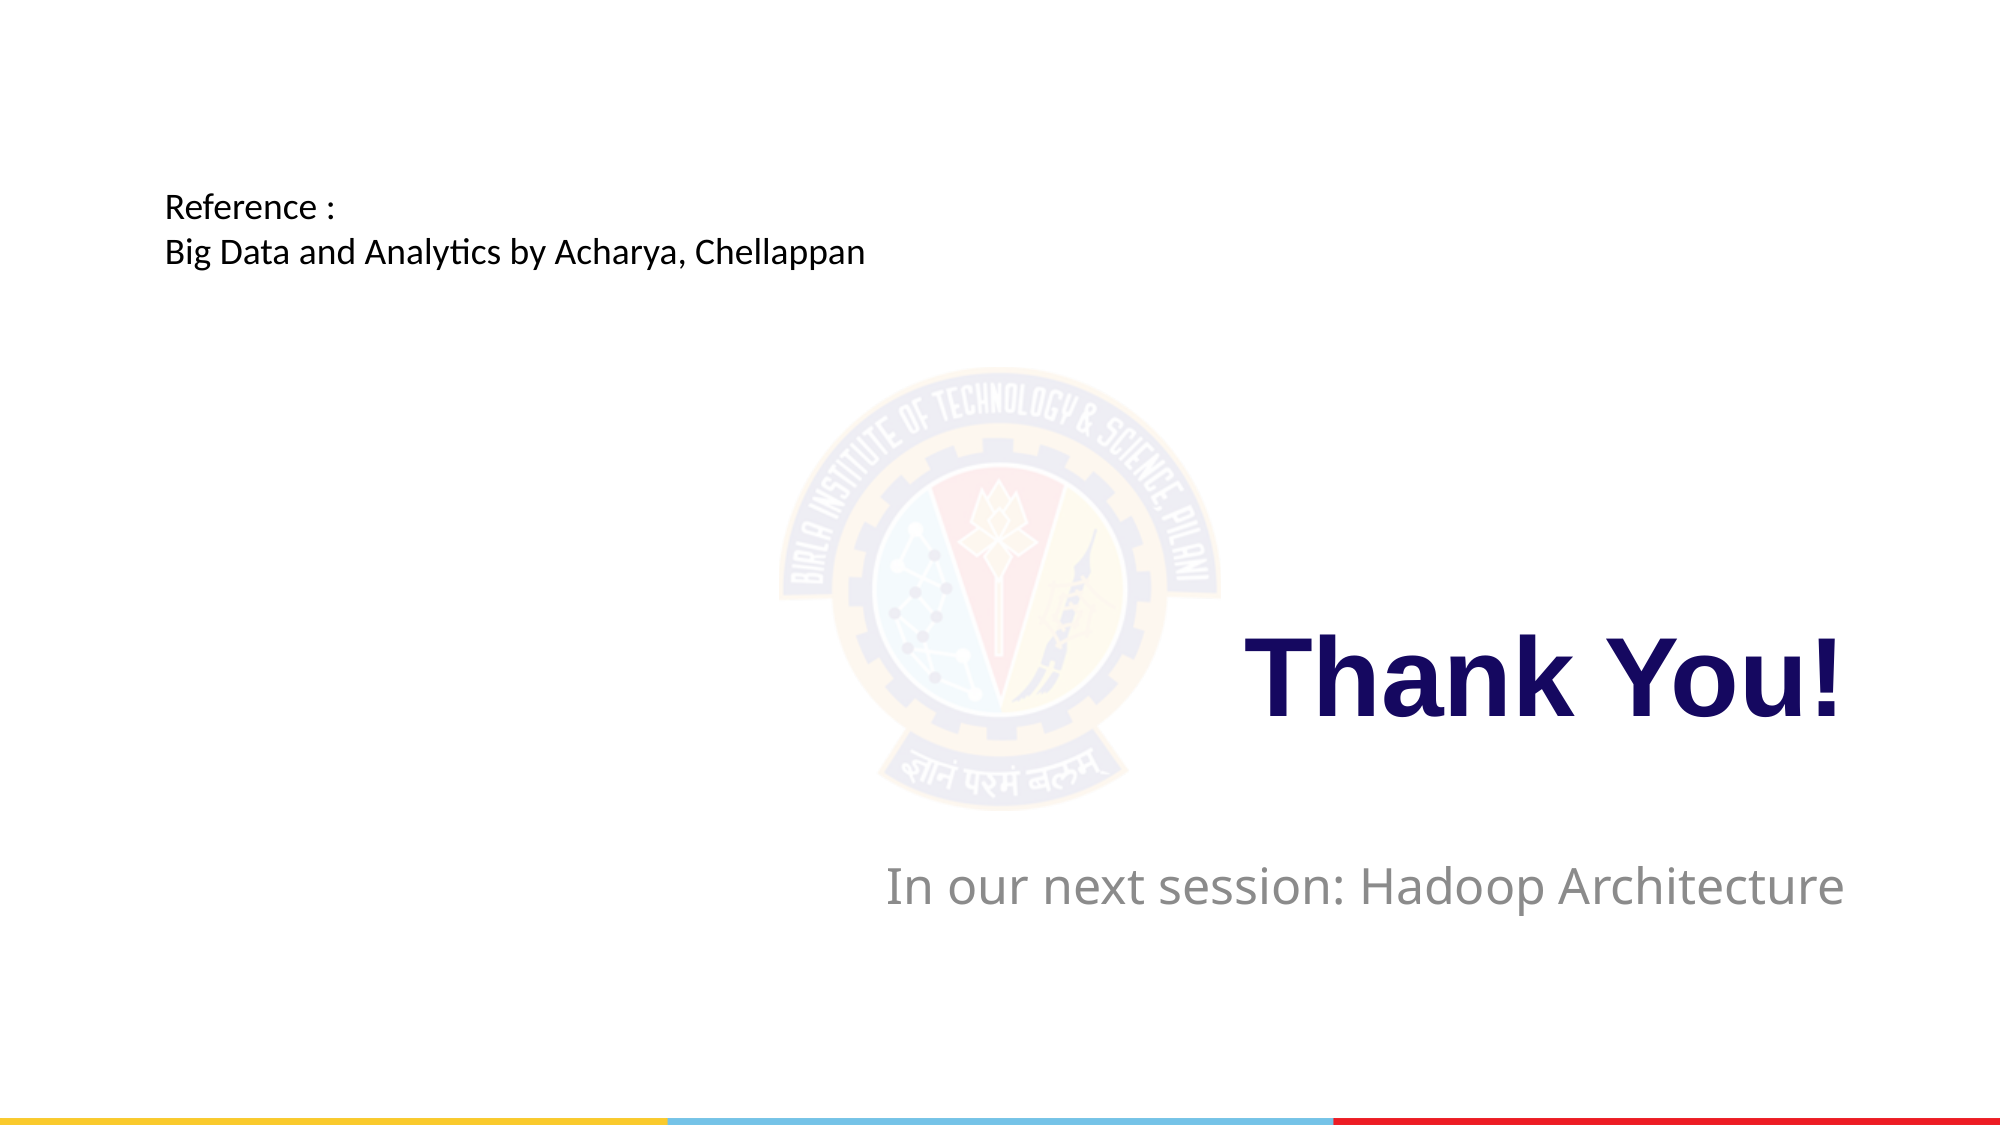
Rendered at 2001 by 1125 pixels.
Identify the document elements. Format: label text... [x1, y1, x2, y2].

text_box Reference : Big Data and Analytics by Acharya, Chellappan [149, 174, 1350, 280]
picture [0, 1118, 2000, 1125]
title Thank You! [136, 600, 1862, 749]
list In our next session: Hadoop Architecture [136, 853, 1862, 1100]
